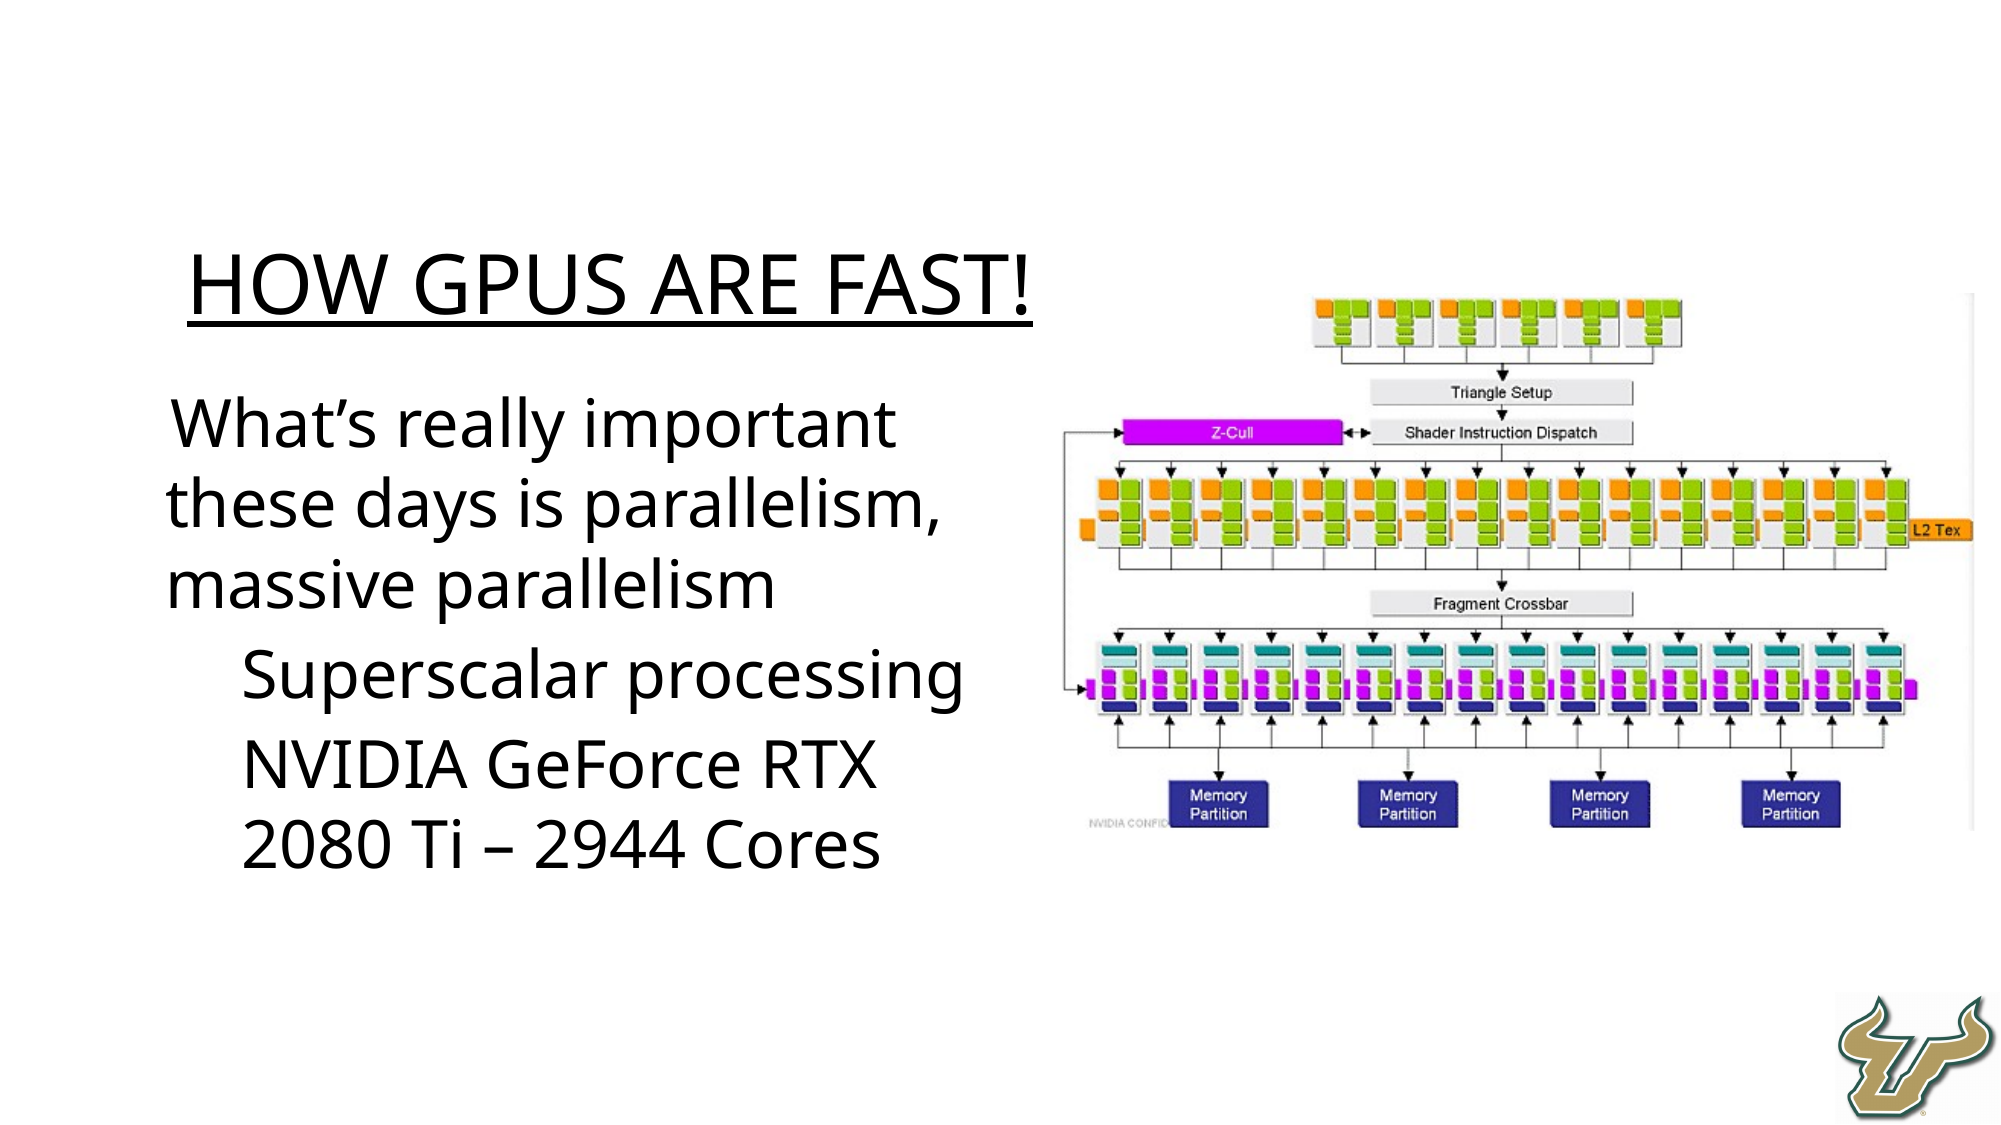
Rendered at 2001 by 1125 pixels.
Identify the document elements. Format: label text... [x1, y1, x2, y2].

text_box [1061, 293, 1975, 831]
picture [1835, 992, 2000, 1124]
list How GPUs are FAST! What’s really important these days is parallelism, massive parallelism Superscalar processing NVIDIA GeForce RTX 2080 Ti – 2944 Cores [150, 135, 1063, 990]
